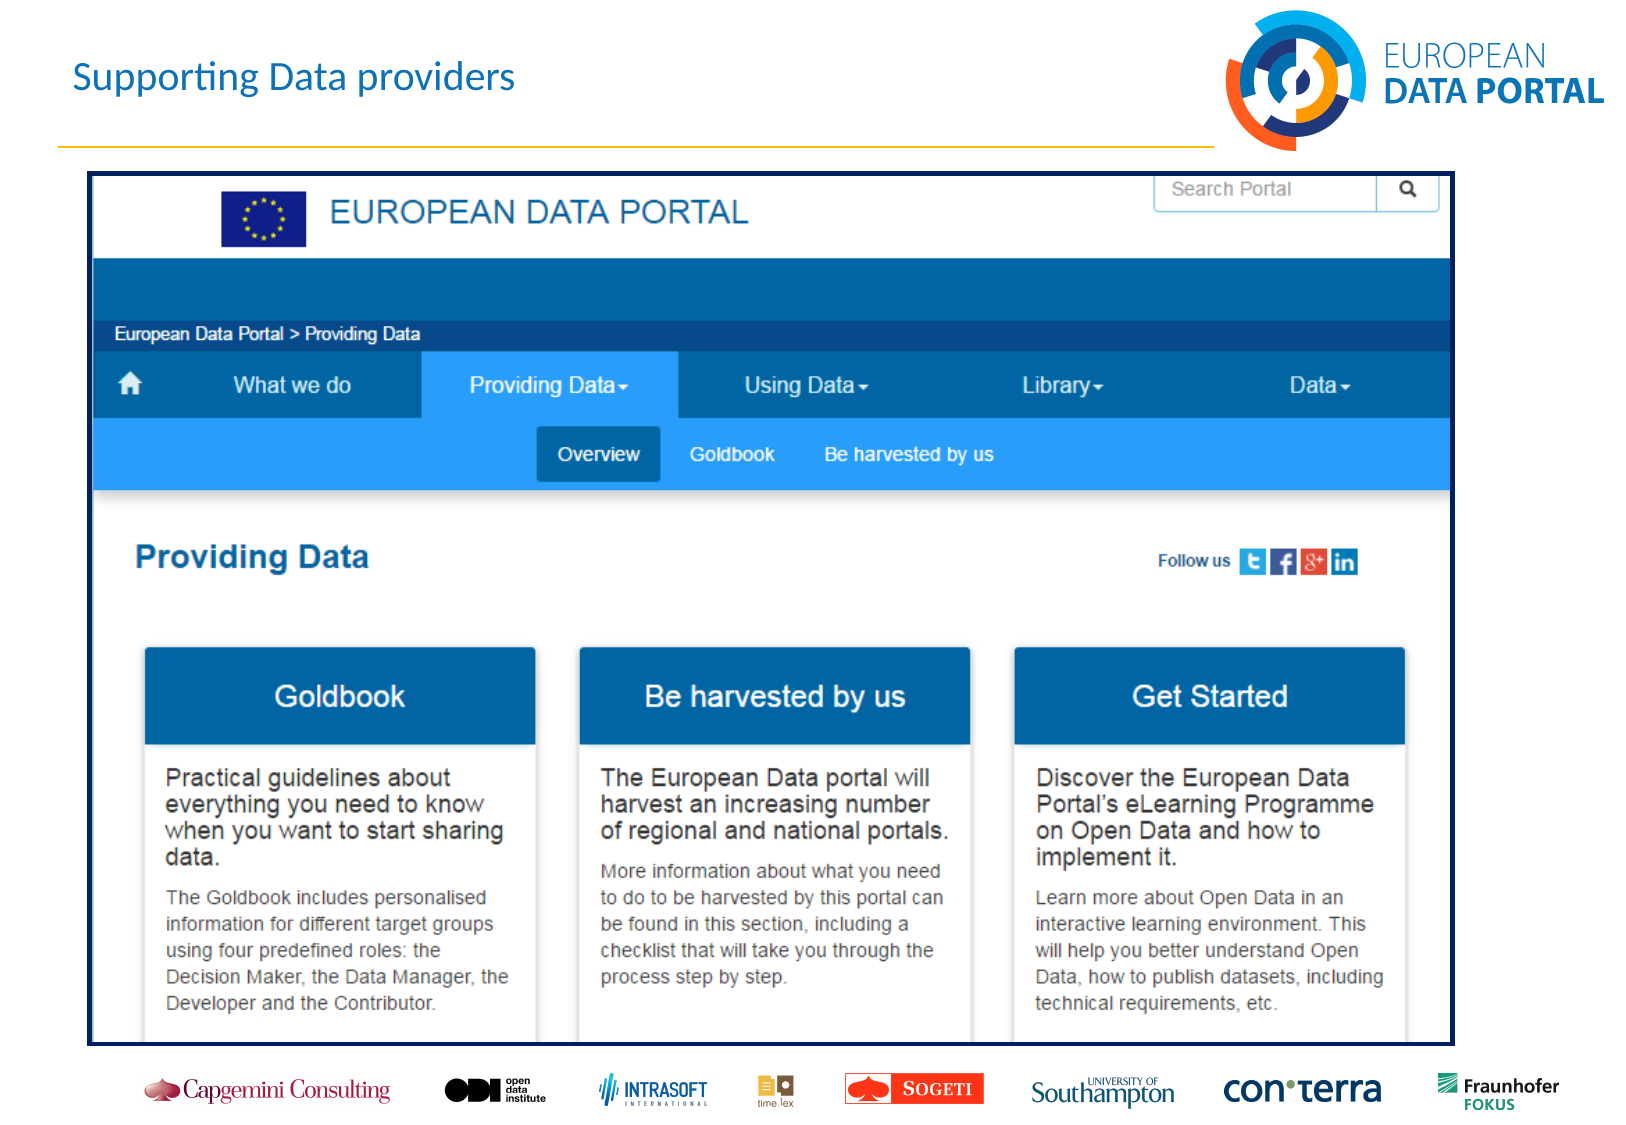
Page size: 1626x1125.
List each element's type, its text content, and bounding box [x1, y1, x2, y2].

picture [1032, 1090, 1041, 1100]
picture [1224, 1080, 1381, 1102]
picture [1214, 5, 1617, 155]
picture [1428, 1063, 1569, 1120]
picture [845, 1073, 984, 1104]
picture [440, 1074, 549, 1107]
title Supporting Data providers [57, 0, 1215, 148]
picture [599, 1073, 707, 1106]
picture [91, 175, 1451, 1042]
picture [1032, 1077, 1175, 1109]
picture [756, 1073, 795, 1109]
